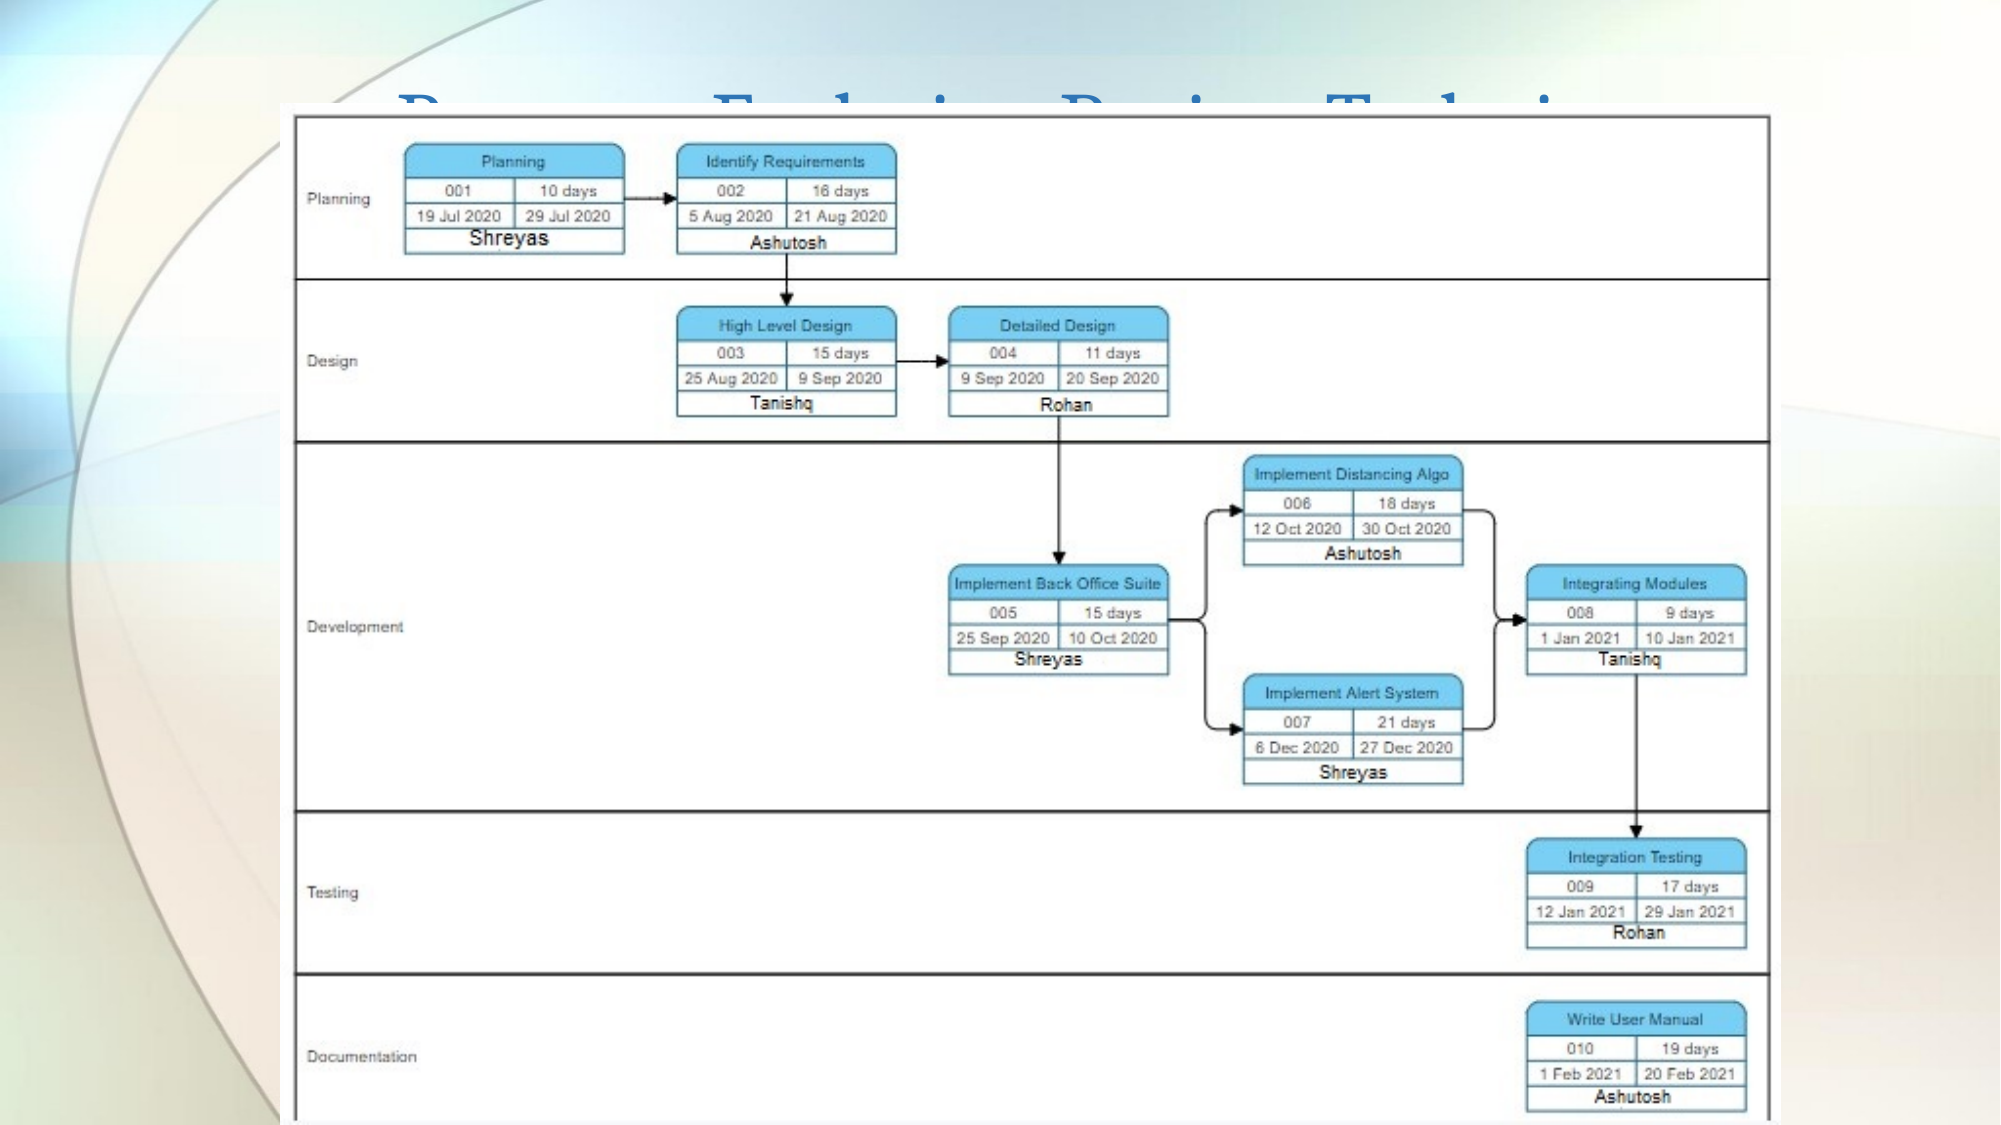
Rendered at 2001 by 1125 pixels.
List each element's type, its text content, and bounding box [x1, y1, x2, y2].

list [280, 102, 1782, 1125]
picture [0, 0, 2001, 1125]
title Program Evalution Review Technique (PERT) [381, 59, 1863, 278]
